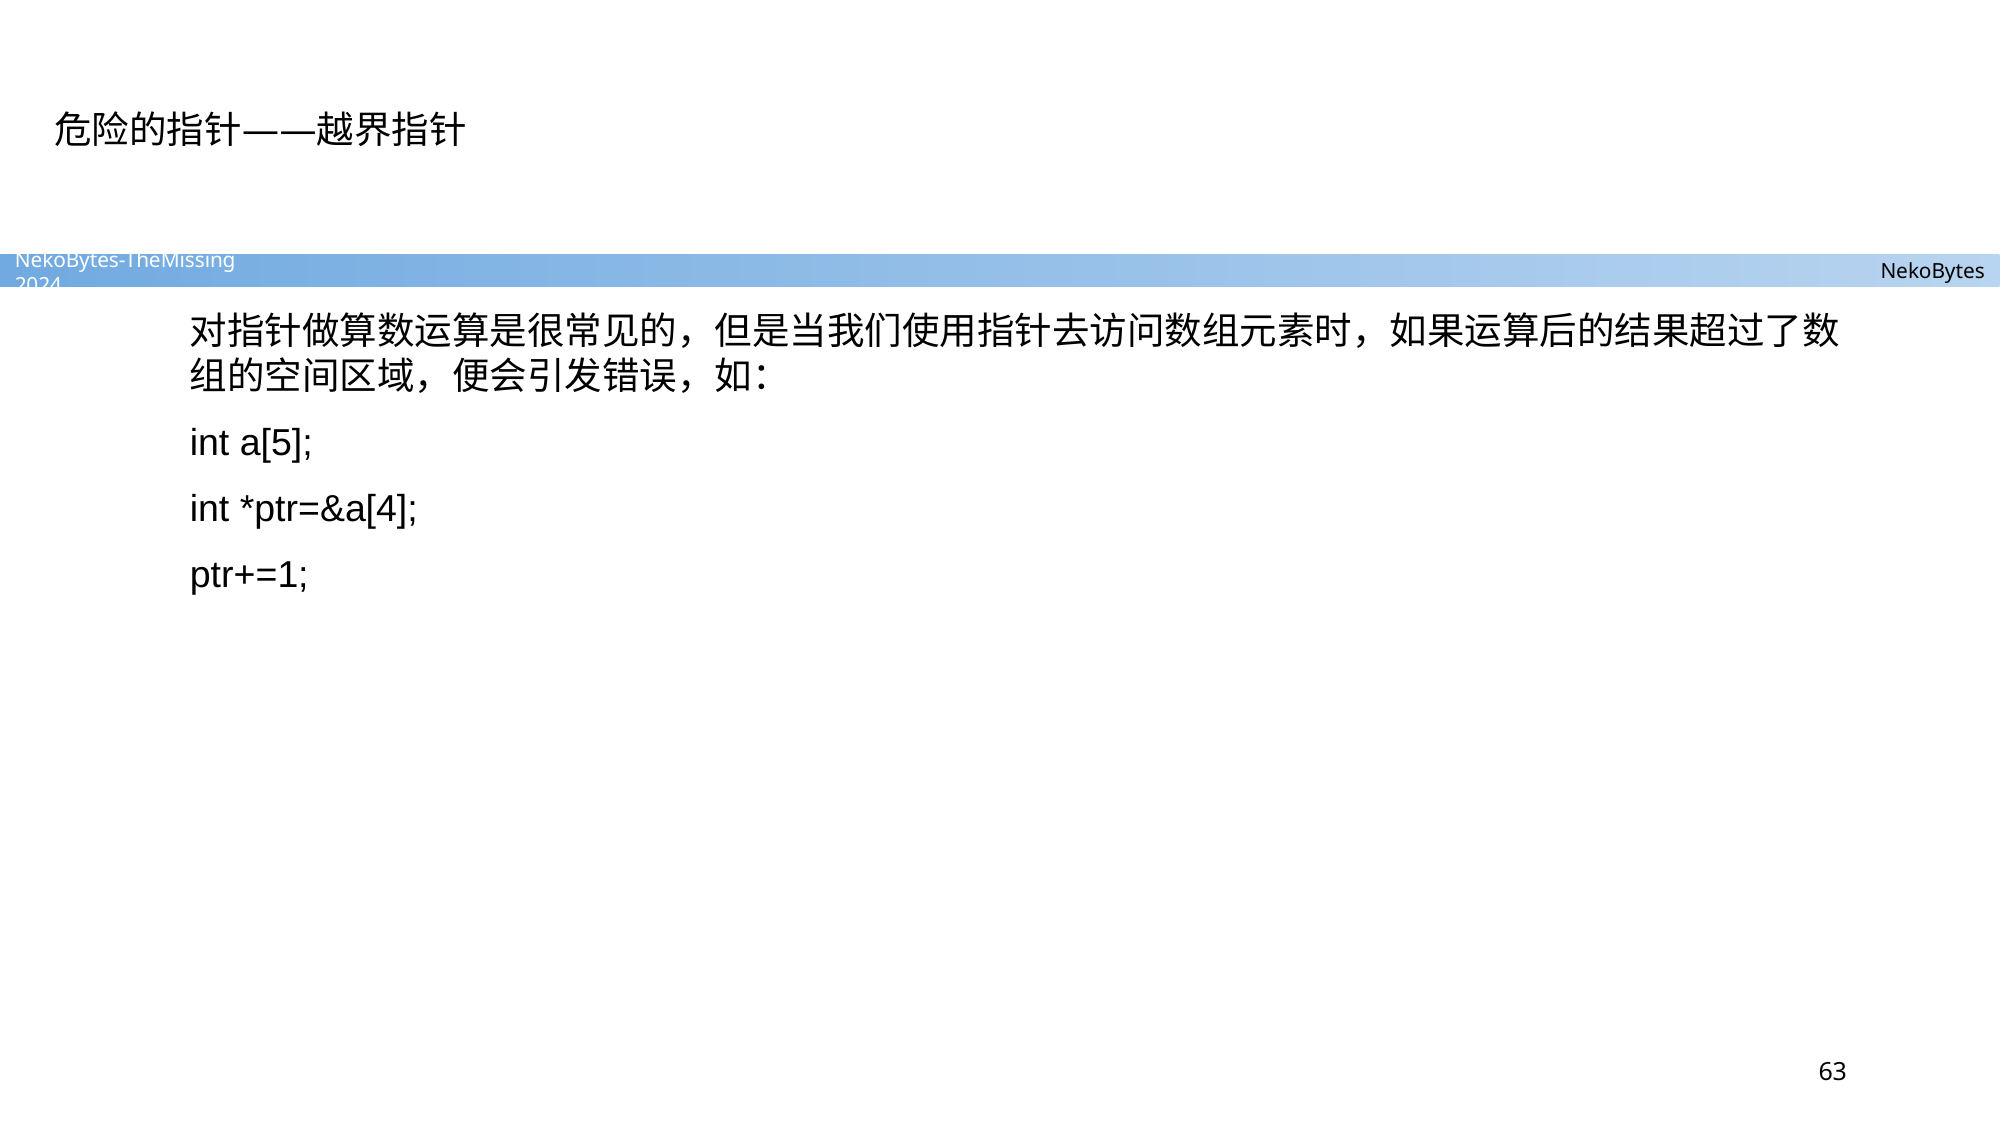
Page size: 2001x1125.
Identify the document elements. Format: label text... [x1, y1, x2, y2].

title 危险的指针——越界指针 [39, 19, 1764, 237]
slide_number 63 [1412, 1042, 1862, 1103]
list 对指针做算数运算是很常见的，但是当我们使用指针去访问数组元素时，如果运算后的结果超过了数组的空间区域，便会引发错误，如： int a[5]; int *ptr=&a[4]; ptr+=1; [137, 299, 1862, 1013]
